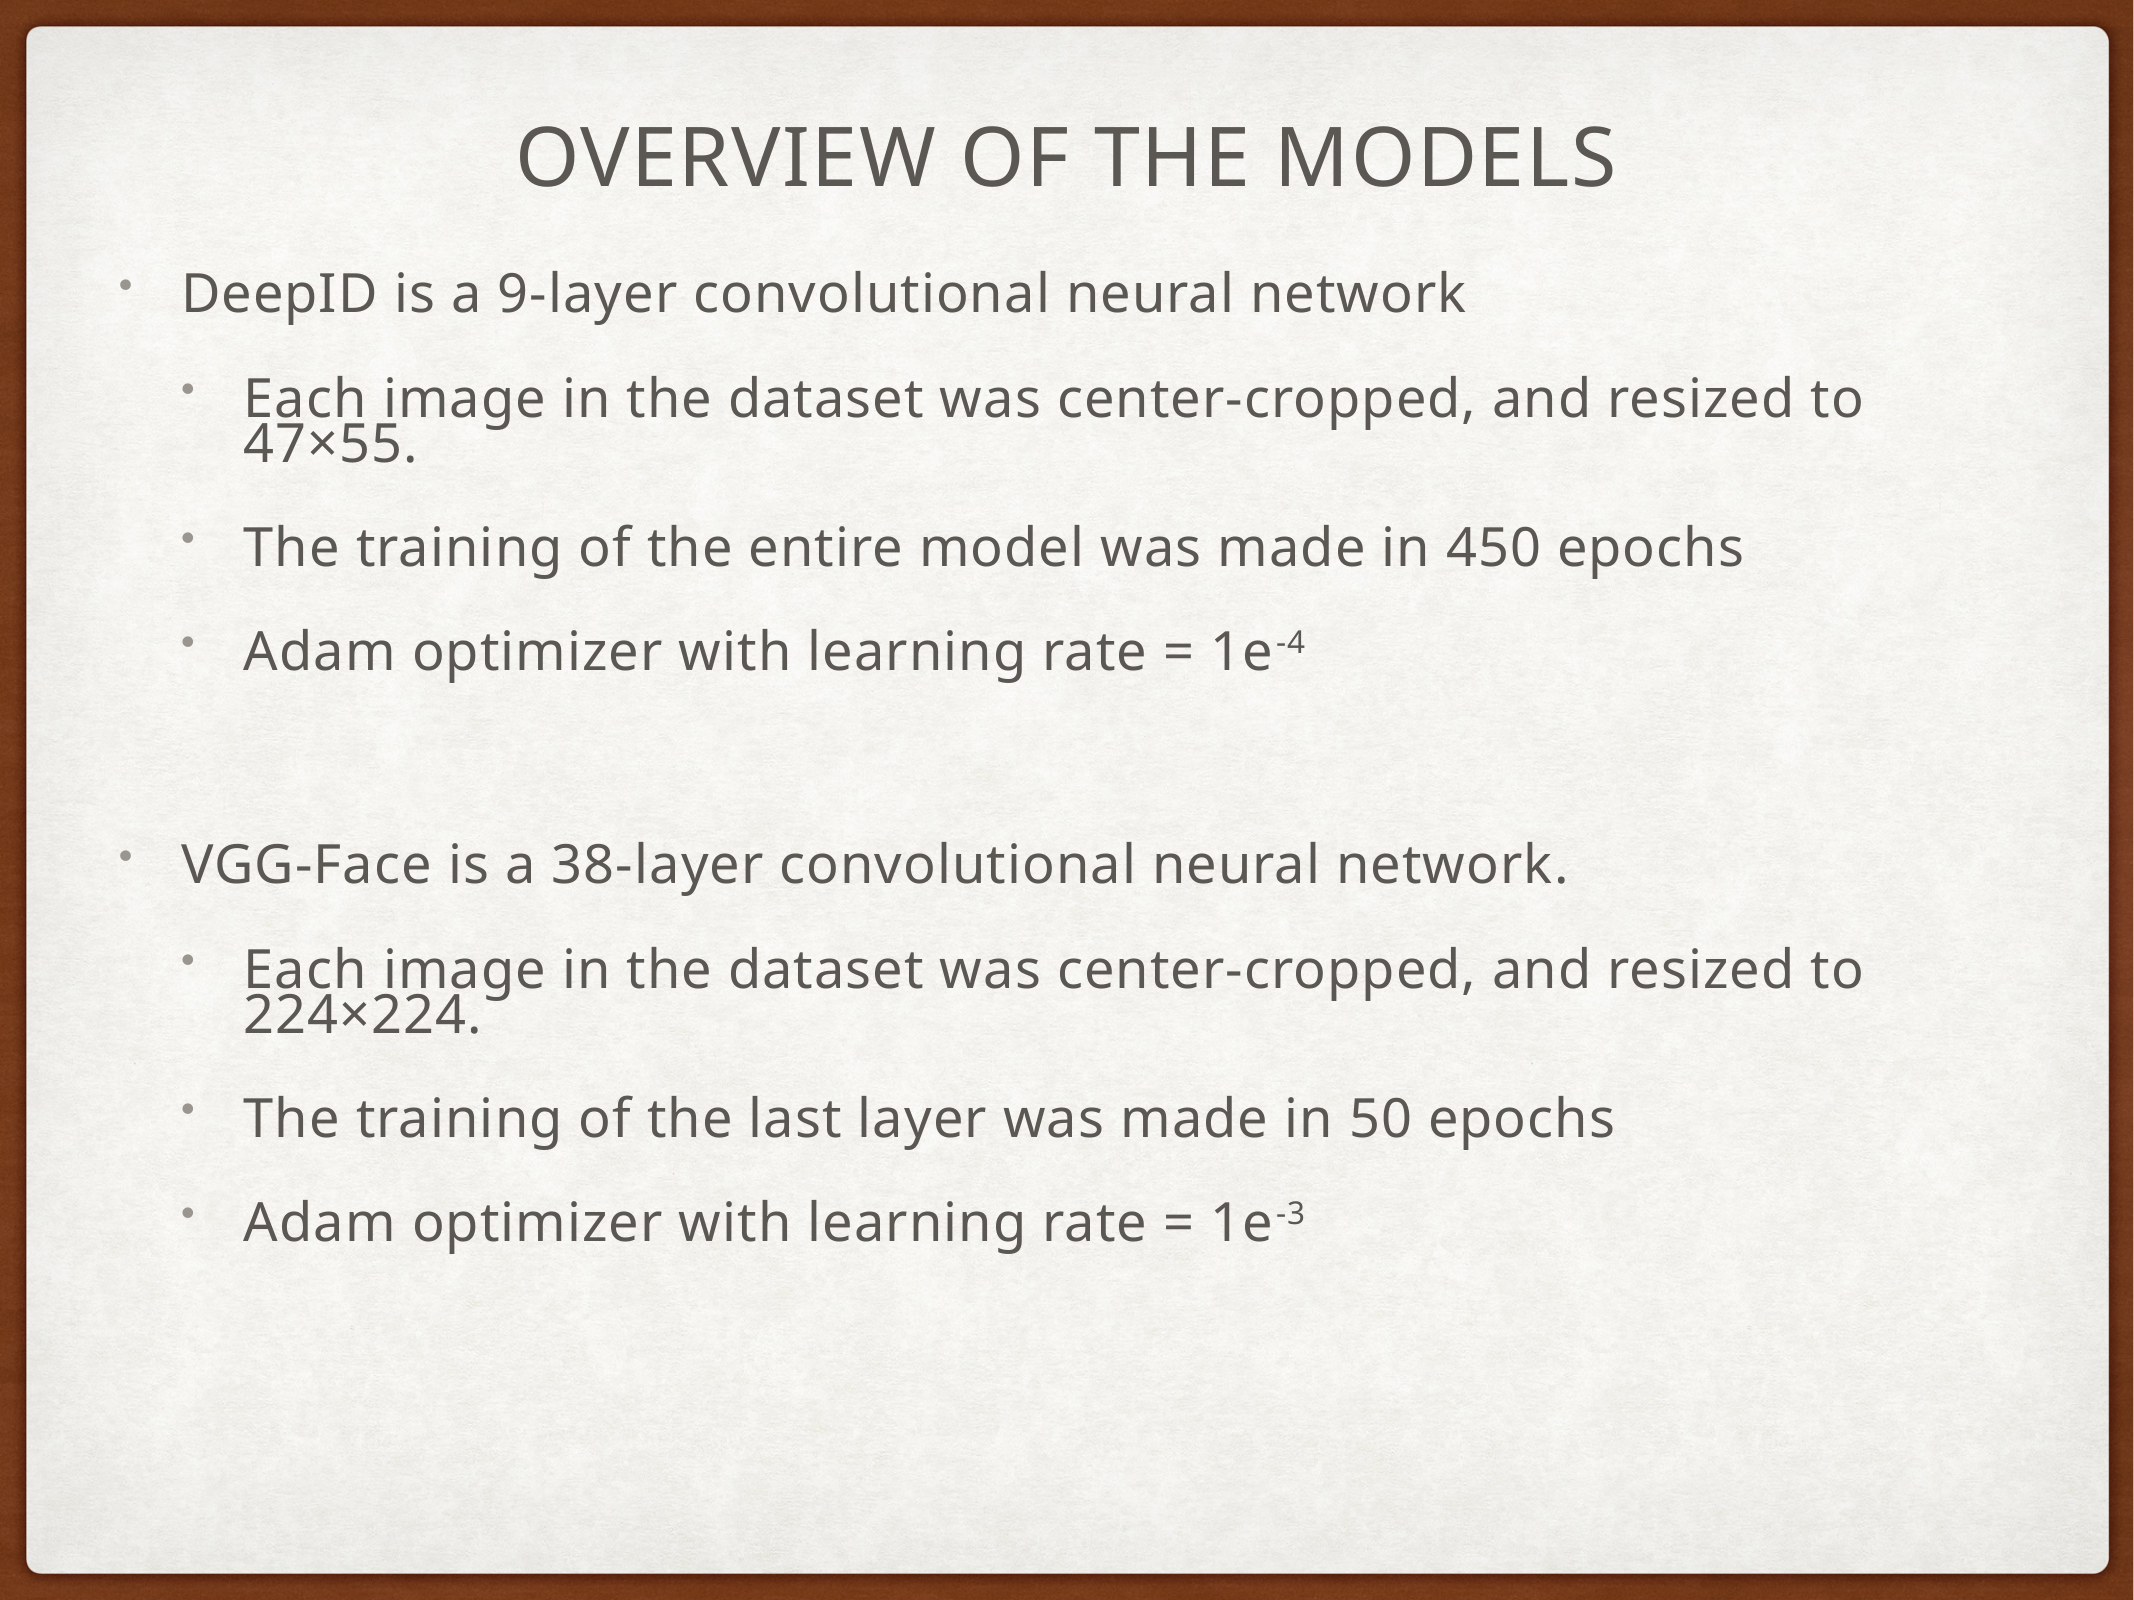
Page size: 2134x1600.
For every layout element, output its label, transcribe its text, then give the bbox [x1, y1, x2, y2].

list DeepID is a 9-layer convolutional neural network Each image in the dataset was center-cropped, and resized to 47×55. The training of the entire model was made in 450 epochs Adam optimizer with learning rate = 1e-4 VGG-Face is a 38-layer convolutional neural network. Each image in the dataset was center-cropped, and resized to 224×224. The training of the last layer was made in 50 epochs Adam optimizer with learning rate = 1e-3 [109, 261, 2024, 1423]
title Overview of the models [109, 95, 2024, 220]
picture [0, 0, 2134, 1600]
